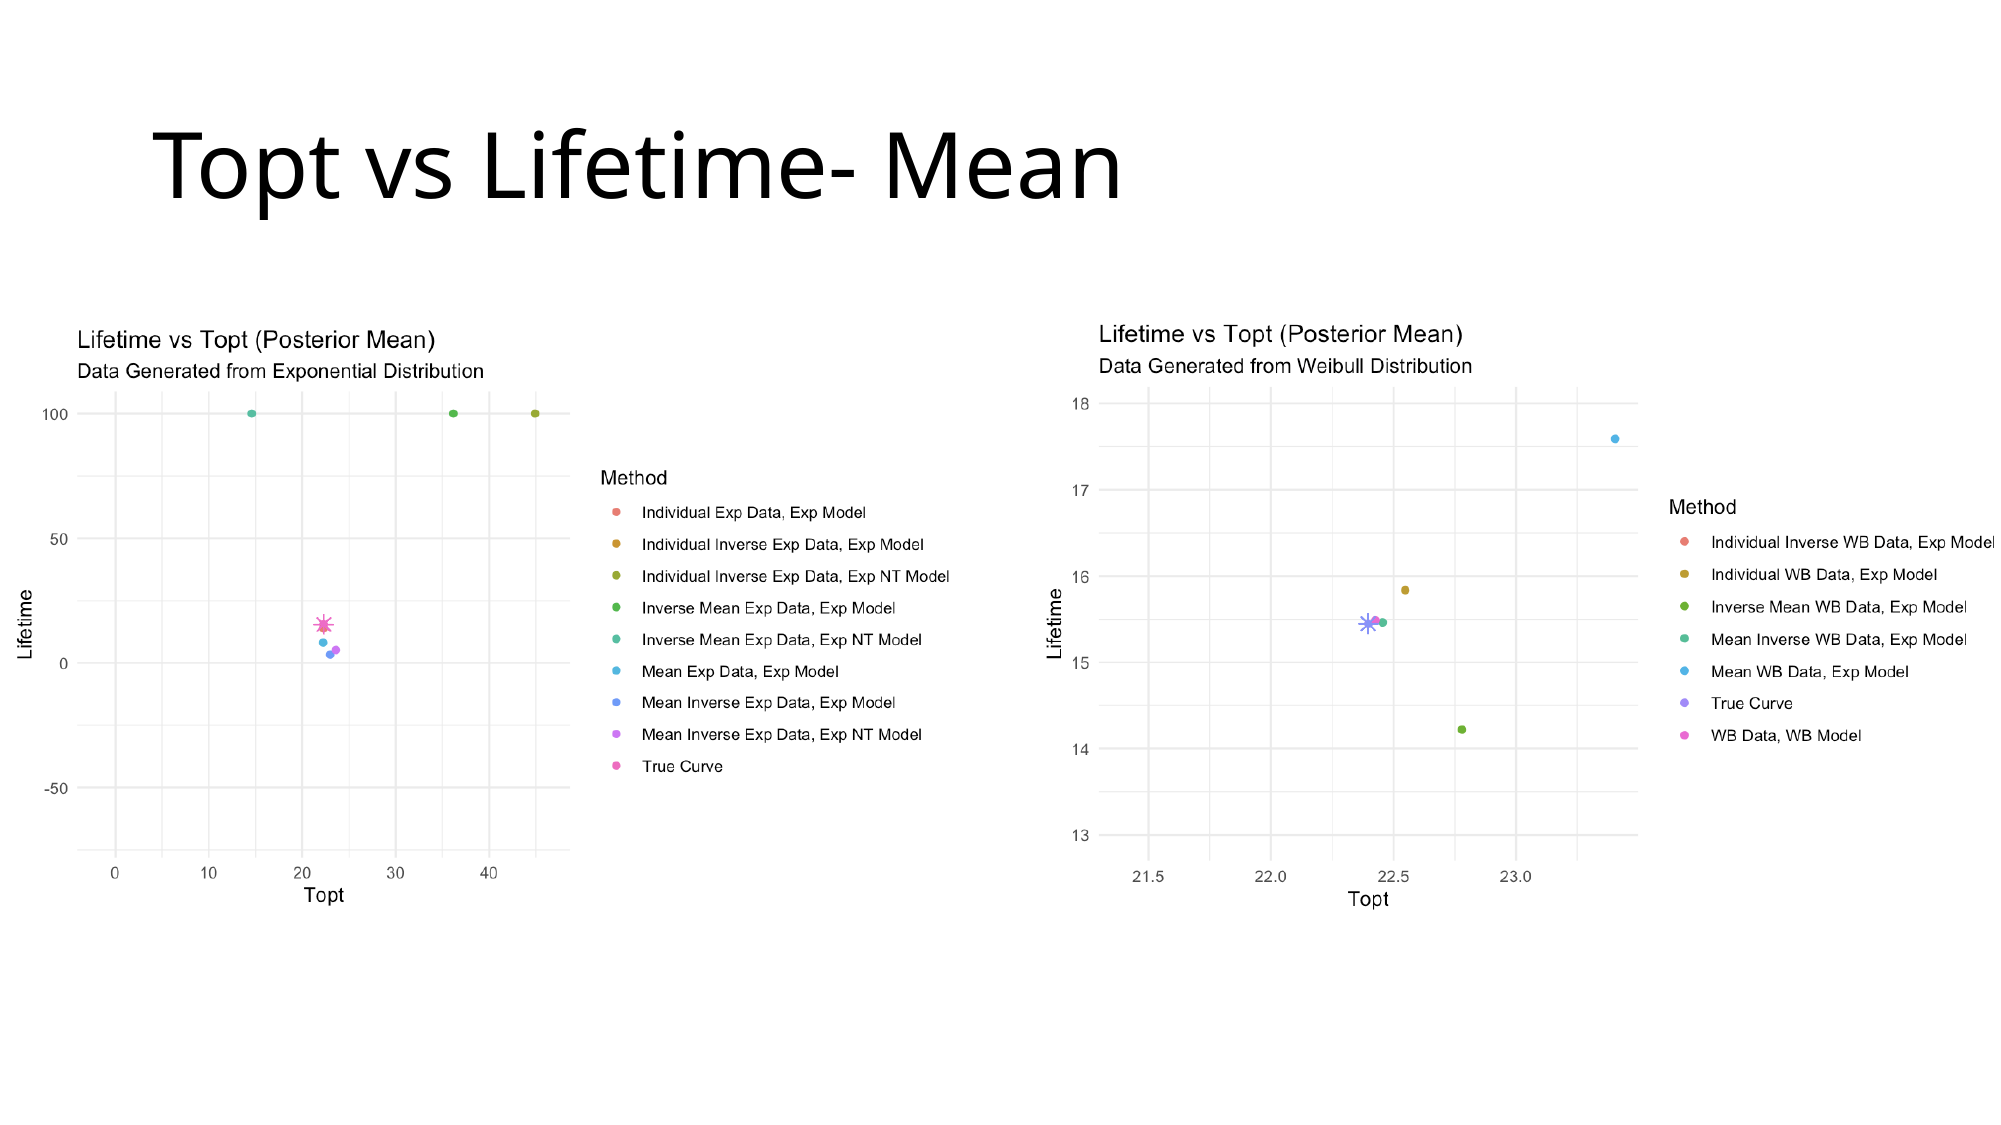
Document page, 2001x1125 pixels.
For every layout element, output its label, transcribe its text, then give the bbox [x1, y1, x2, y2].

picture [7, 318, 961, 915]
picture [1033, 318, 2000, 915]
title Topt vs Lifetime- Mean [137, 59, 1863, 278]
